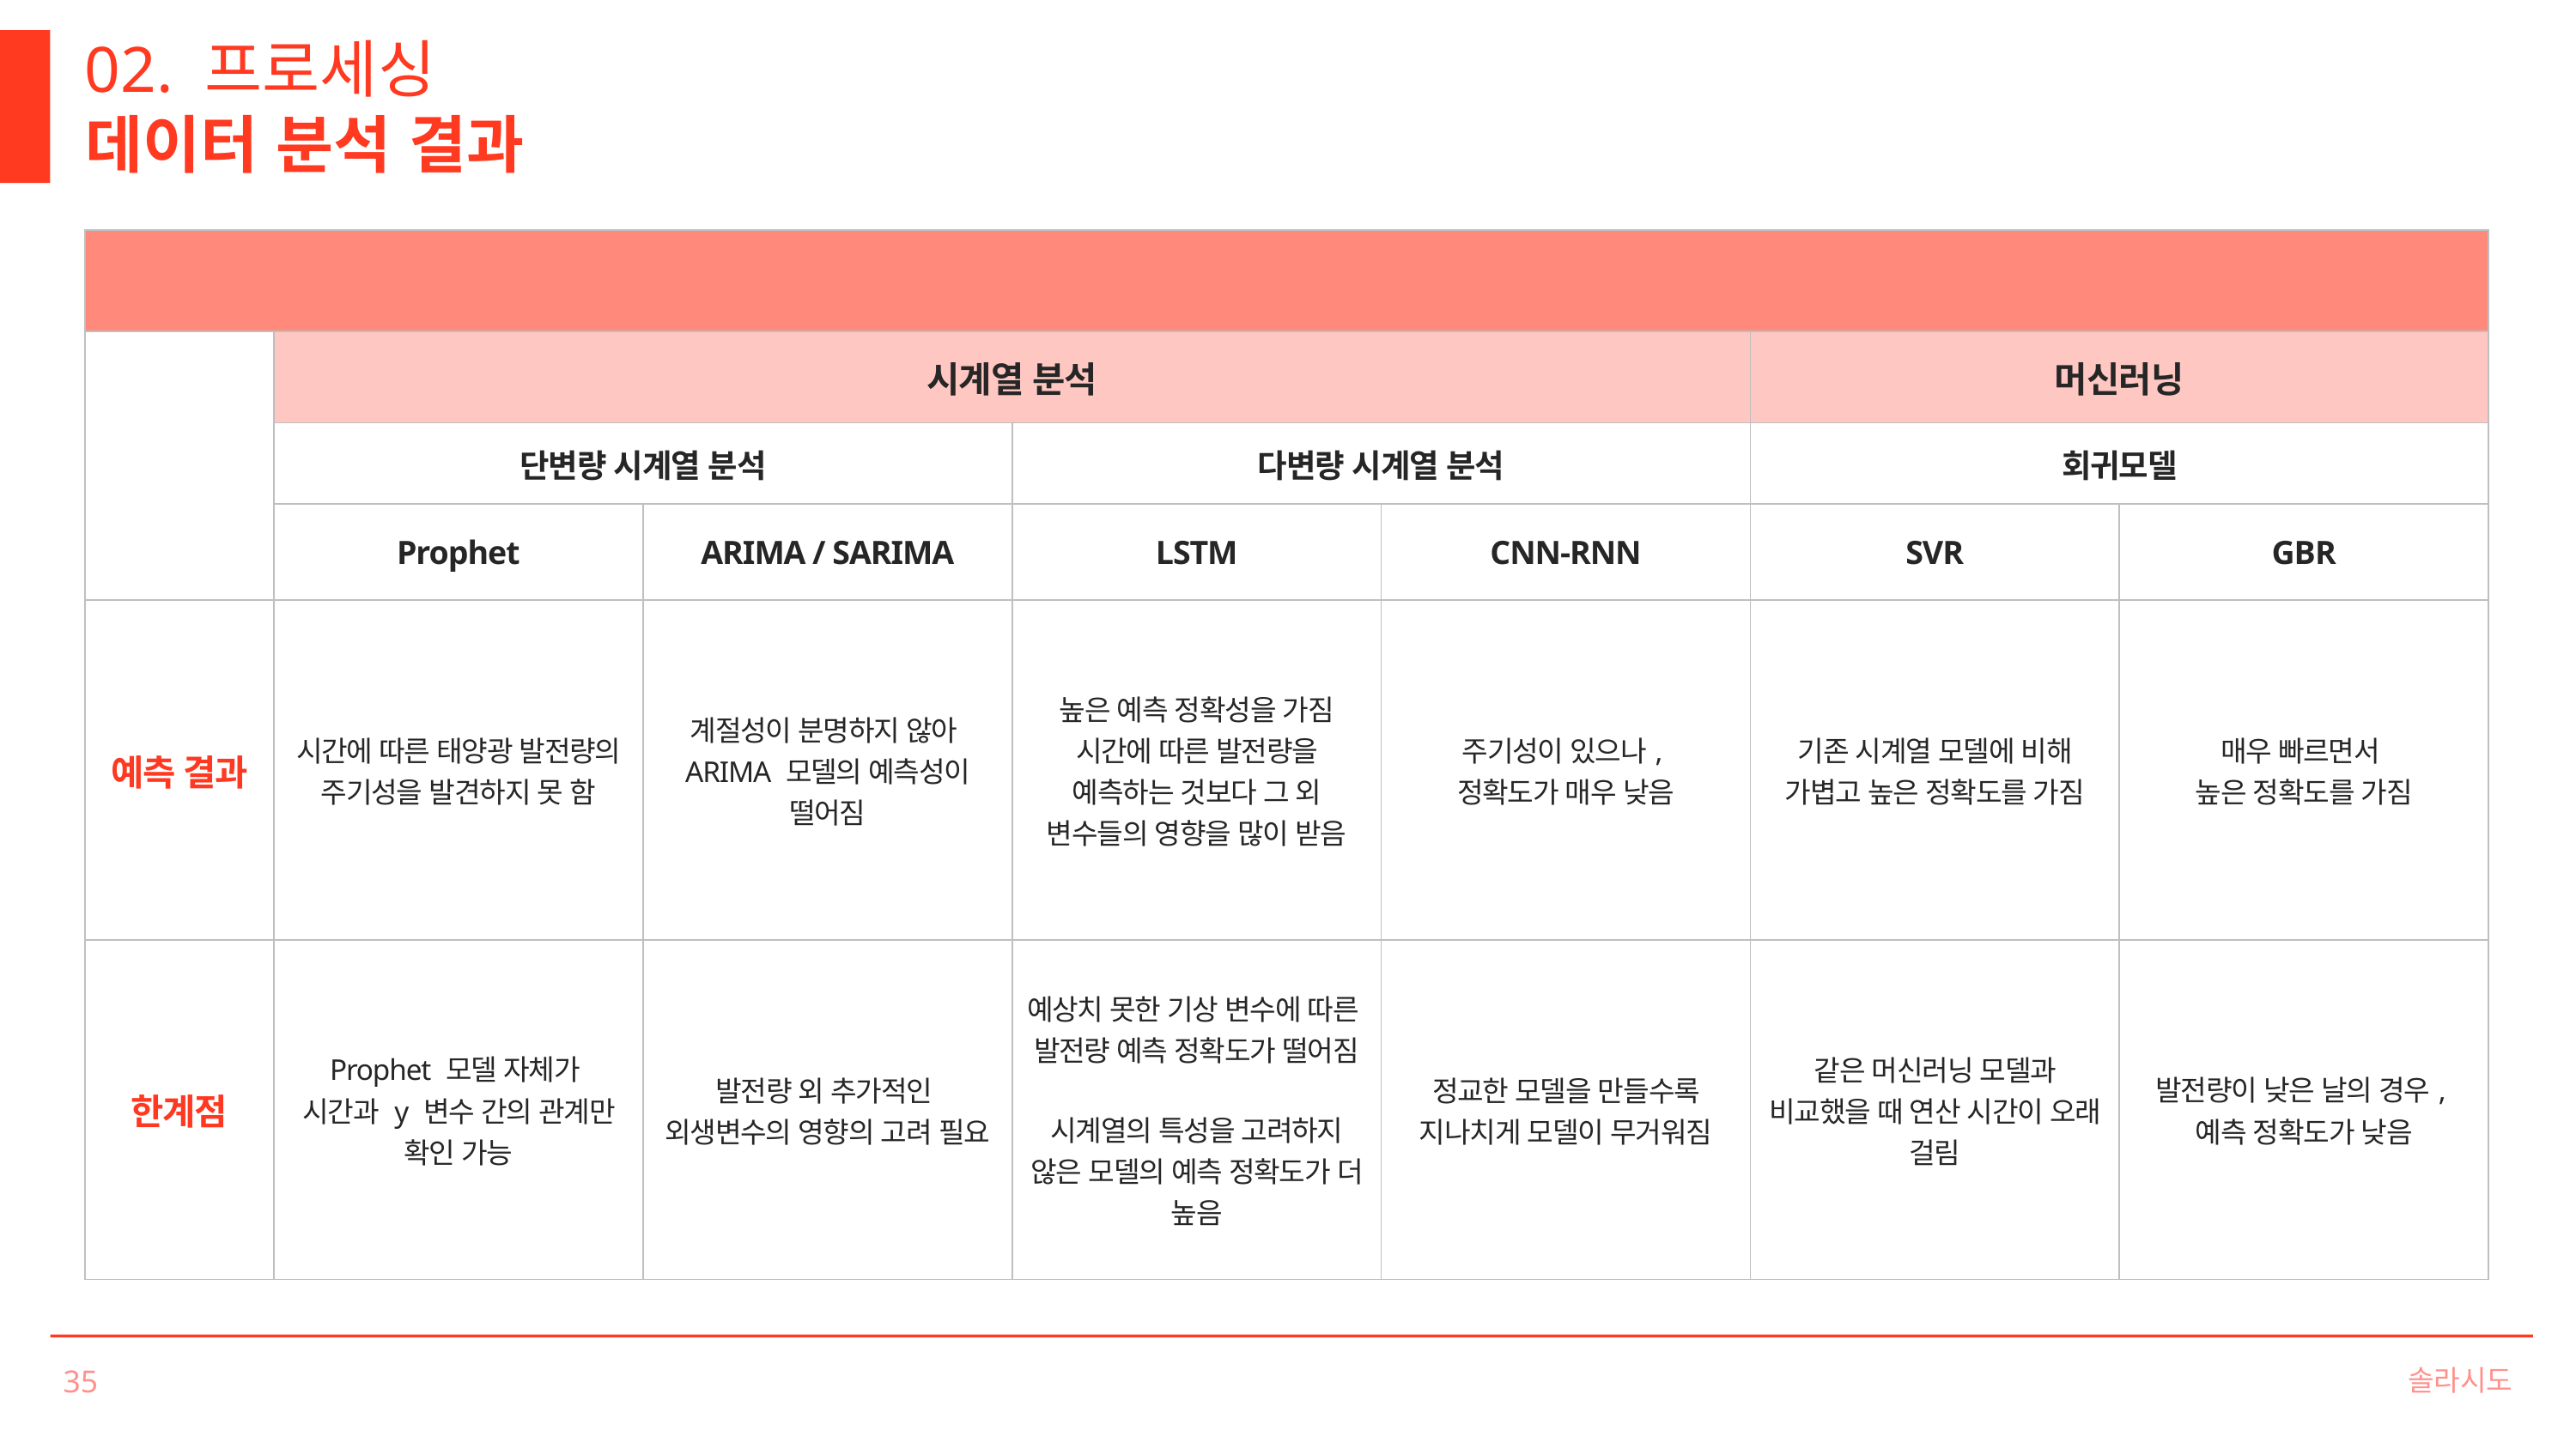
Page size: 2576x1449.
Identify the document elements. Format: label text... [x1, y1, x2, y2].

table_cell 다변량 시계열 분석 [1013, 423, 1750, 503]
table_cell 기존 시계열 모델에 비해 가볍고 높은 정확도를 가짐 [1751, 601, 2118, 939]
table_cell 예측 결과 [86, 601, 273, 939]
table_cell [86, 332, 273, 599]
table_cell Prophet 모델 자체가 시간과 y 변수 간의 관계만 확인 가능 [275, 941, 642, 1279]
table_cell 발전량이 낮은 날의 경우, 예측 정확도가 낮음 [2120, 941, 2488, 1279]
table_cell GBR [2120, 505, 2488, 599]
table_cell 머신러닝 [1751, 332, 2488, 422]
slide_number 35 [50, 1357, 351, 1410]
table_cell CNN-RNN [1382, 505, 1750, 599]
table_cell 주기성이 있으나, 정확도가 매우 낮음 [1382, 601, 1750, 939]
table_cell LSTM [1013, 505, 1381, 599]
table_cell 계절성이 분명하지 않아 ARIMA 모델의 예측성이 떨어짐 [644, 601, 1012, 939]
table_cell 시계열 분석 [275, 332, 1750, 422]
table_cell 회귀모델 [1751, 423, 2488, 503]
table_cell 같은 머신러닝 모델과 비교했을 때 연산 시간이 오래 걸림 [1751, 941, 2118, 1279]
table_cell 정교한 모델을 만들수록 지나치게 모델이 무거워짐 [1382, 941, 1750, 1279]
table_cell 단변량 시계열 분석 [275, 423, 1012, 503]
table_cell 발전량 외 추가적인 외생변수의 영향의 고려 필요 [644, 941, 1012, 1279]
table_cell SVR [1751, 505, 2118, 599]
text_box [84, 32, 1682, 184]
table_cell ARIMA / SARIMA [644, 505, 1012, 599]
table_header 모델 요약 [86, 231, 2488, 330]
table_cell 시간에 따른 태양광 발전량의 주기성을 발견하지 못 함 [275, 601, 642, 939]
table_cell 매우 빠르면서 높은 정확도를 가짐 [2120, 601, 2488, 939]
footer 솔라시도 [2117, 1357, 2526, 1410]
table_cell 한계점 [86, 941, 273, 1279]
table_cell 예상치 못한 기상 변수에 따른 발전량 예측 정확도가 떨어짐 시계열의 특성을 고려하지 않은 모델의 예측 정확도가 더 높음 [1013, 941, 1381, 1279]
table_cell 높은 예측 정확성을 가짐 시간에 따른 발전량을 예측하는 것보다 그 외 변수들의 영향을 많이 받음 [1013, 601, 1381, 939]
table_cell Prophet [275, 505, 642, 599]
